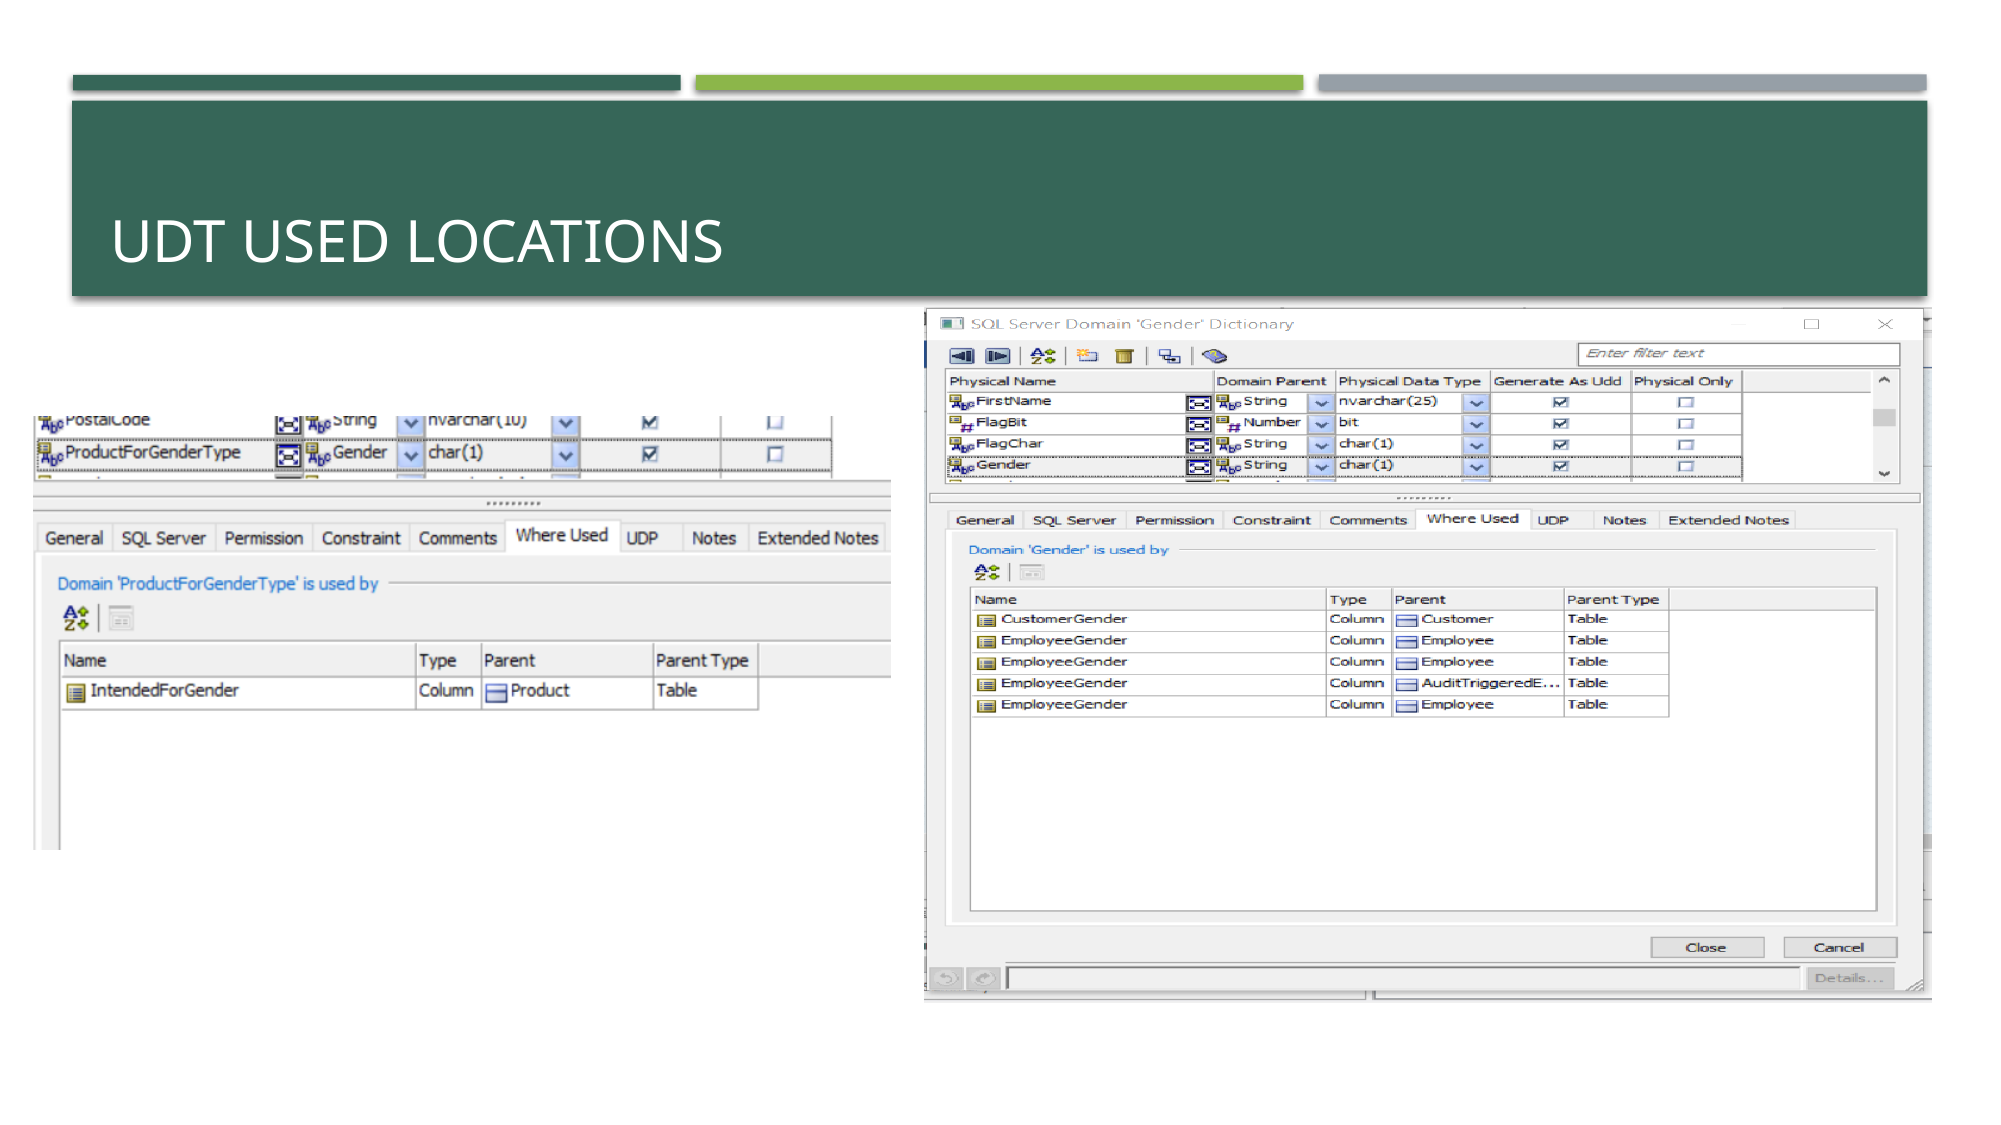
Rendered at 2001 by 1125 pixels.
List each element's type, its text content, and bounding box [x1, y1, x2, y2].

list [32, 416, 892, 850]
title UDT USED LOCATIONS [95, 115, 1905, 282]
picture [923, 307, 1933, 1004]
